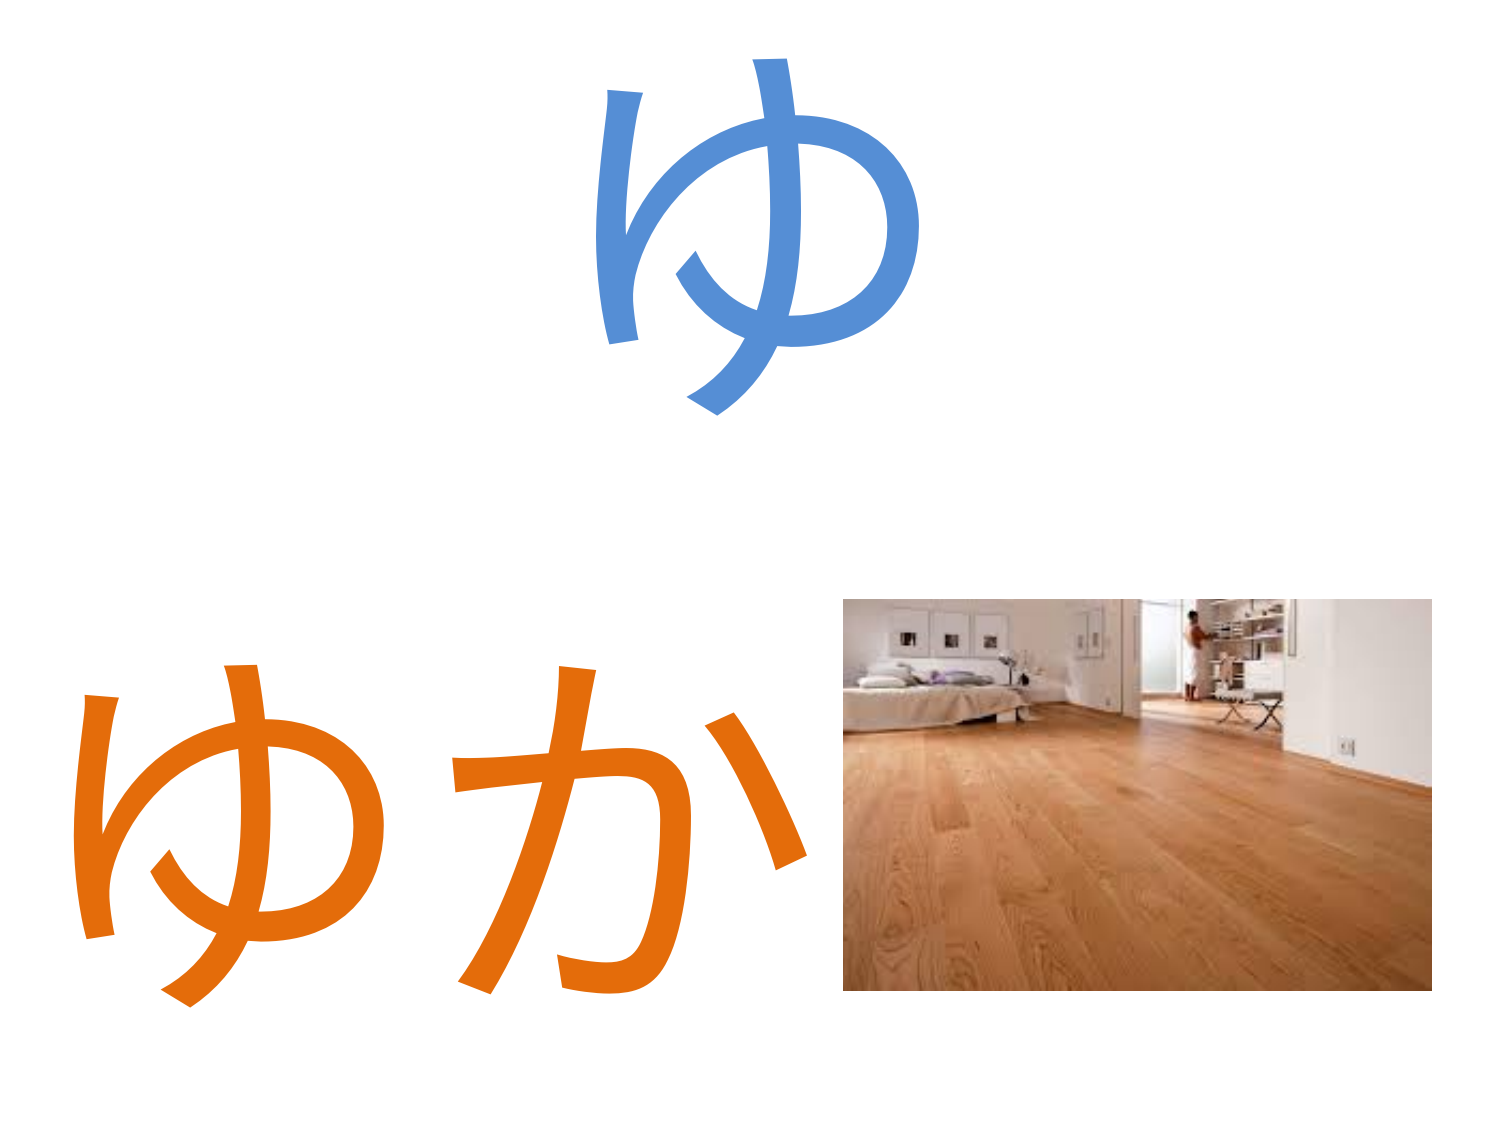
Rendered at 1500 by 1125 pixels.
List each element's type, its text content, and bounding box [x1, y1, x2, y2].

picture [799, 512, 1432, 1043]
title ゆ [75, 45, 1425, 400]
list ゆか [0, 575, 794, 1013]
